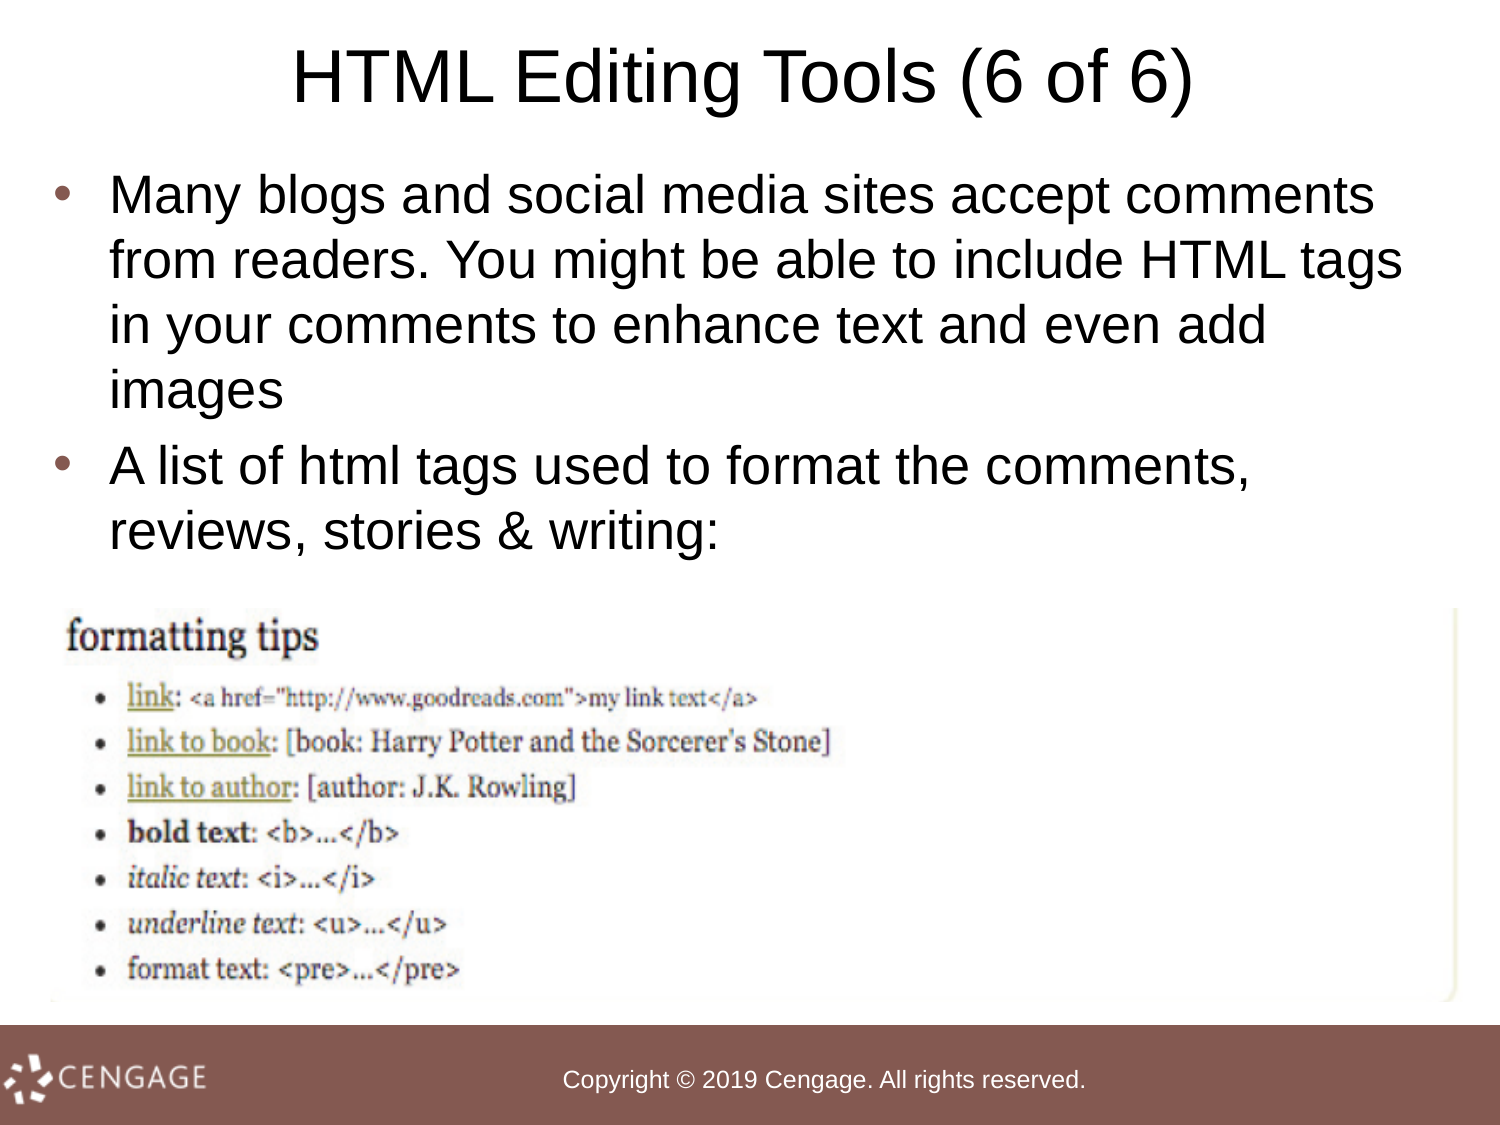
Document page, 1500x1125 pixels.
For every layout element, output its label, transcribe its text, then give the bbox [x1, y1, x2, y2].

list Many blogs and social media sites accept comments from readers. You might be able to include HTML tags in your comments to enhance text and even add images A list of html tags used to format the comments, reviews, stories & writing: [38, 152, 1458, 572]
picture [0, 1051, 211, 1106]
title HTML Editing Tools (6 of 6) [85, 11, 1403, 134]
picture [50, 608, 1463, 1002]
